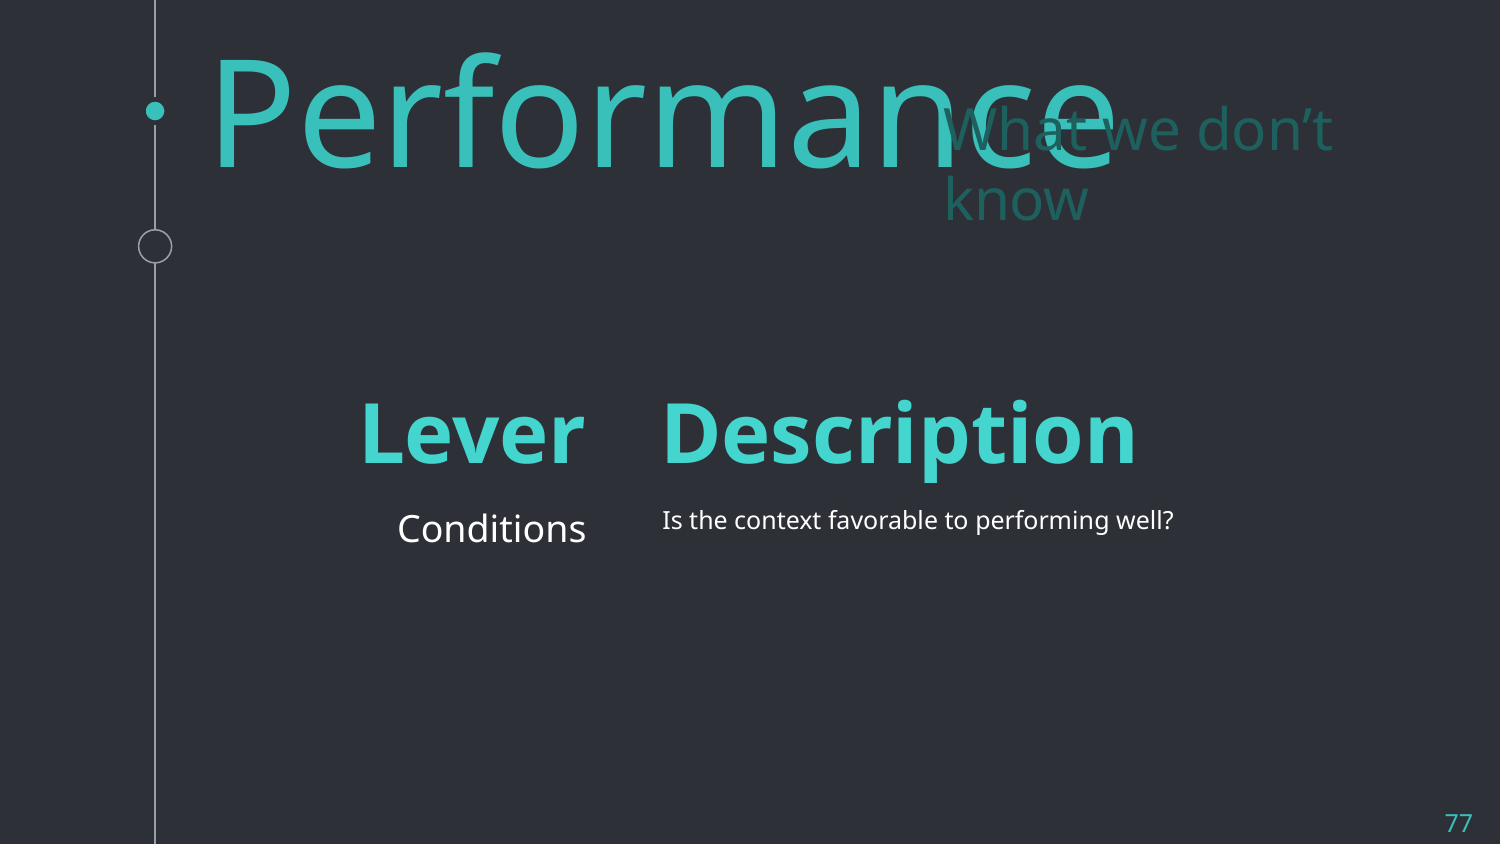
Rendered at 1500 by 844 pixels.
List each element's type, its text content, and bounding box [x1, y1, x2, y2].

table_cell Conditions [0, 495, 602, 561]
table_cell Is the context favorable to performing well? [602, 495, 1382, 561]
slide_number 77 [1398, 792, 1489, 844]
text_box Team Performance [191, 156, 1413, 213]
text_box What we don’t know [928, 190, 1470, 248]
table_header Description [602, 367, 1382, 495]
table_header Lever [0, 367, 602, 495]
